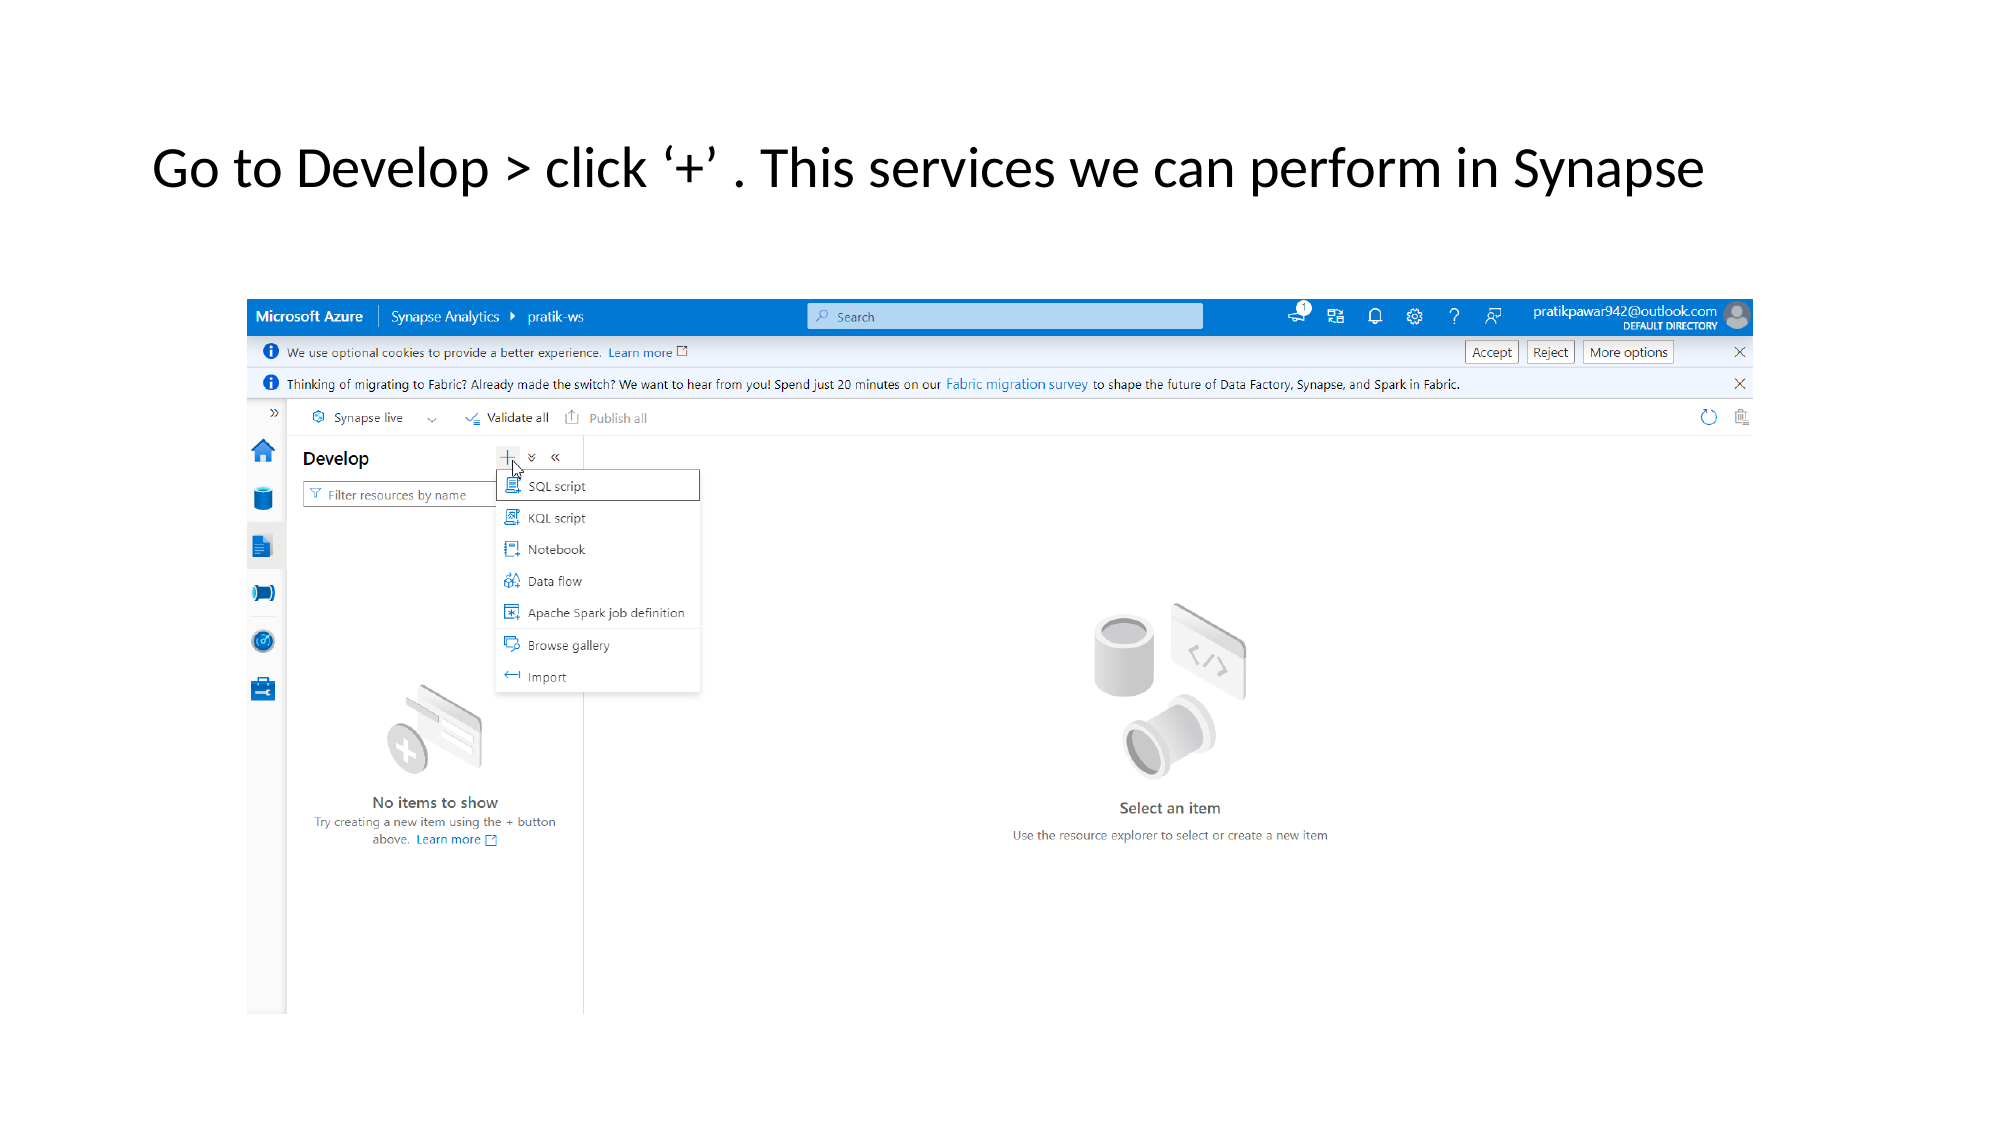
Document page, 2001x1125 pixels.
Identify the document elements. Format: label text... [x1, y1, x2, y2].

title Go to Develop > click ‘+’ . This services we can perform in Synapse [137, 59, 1863, 278]
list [247, 299, 1753, 1014]
